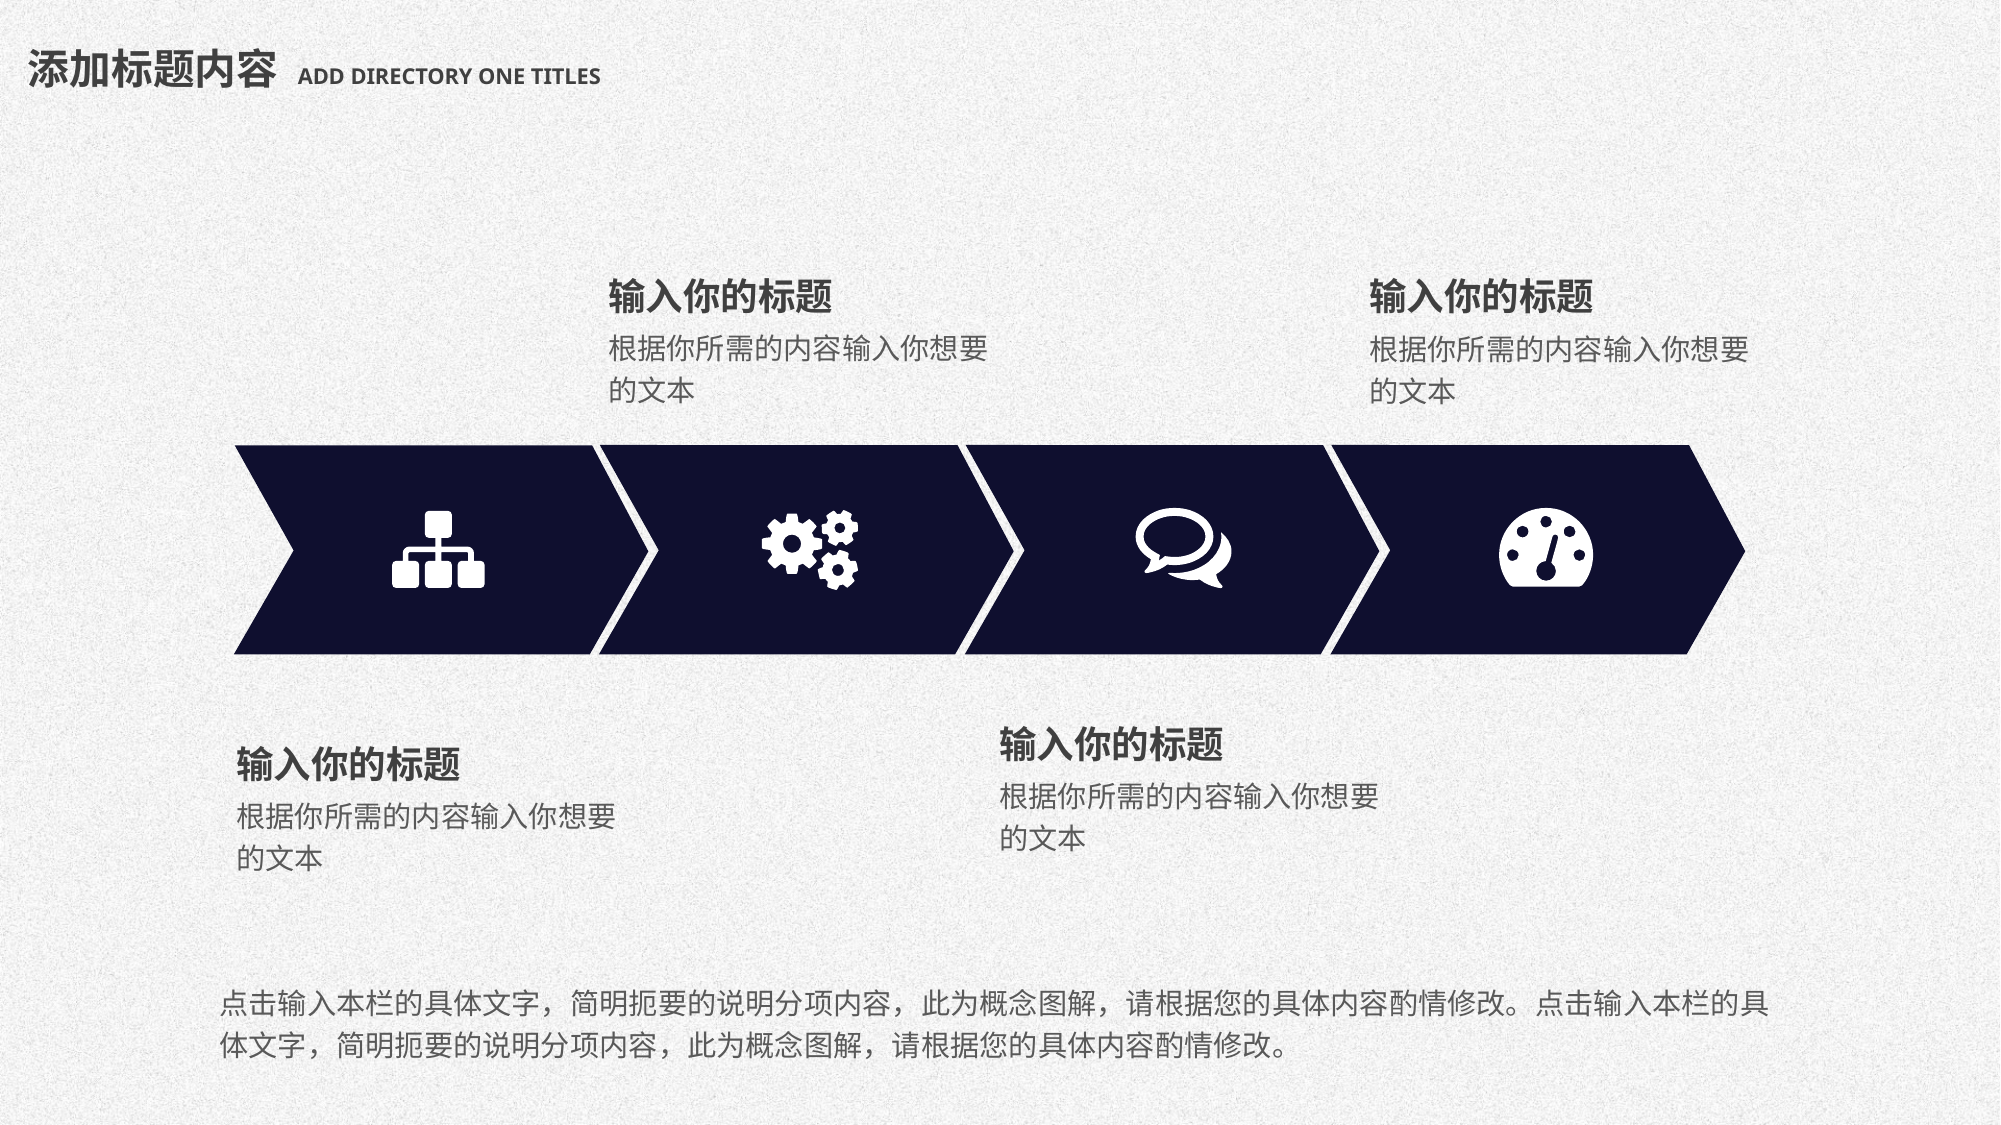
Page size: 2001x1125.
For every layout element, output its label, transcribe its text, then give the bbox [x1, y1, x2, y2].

text_box 输入你的标题 根据你所需的内容输入你想要的文本 [584, 252, 1036, 420]
picture [0, 0, 2001, 1125]
text_box 输入你的标题 根据你所需的内容输入你想要的文本 [1345, 252, 1797, 420]
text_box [964, 444, 1330, 655]
text_box 添加标题内容 ADD DIRECTORY ONE TITLES [0, 35, 630, 101]
text_box 输入你的标题 根据你所需的内容输入你想要的文本 [212, 720, 664, 888]
text_box 输入你的标题 根据你所需的内容输入你想要的文本 [975, 700, 1427, 868]
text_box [233, 445, 598, 655]
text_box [598, 444, 964, 655]
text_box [1330, 444, 1746, 655]
text_box 点击输入本栏的具体文字，简明扼要的说明分项内容，此为概念图解，请根据您的具体内容酌情修改。点击输入本栏的具体文字，简明扼要的说明分项内容，此为概念图解，请根据您的具体内容酌情修改。 [204, 970, 1789, 1070]
